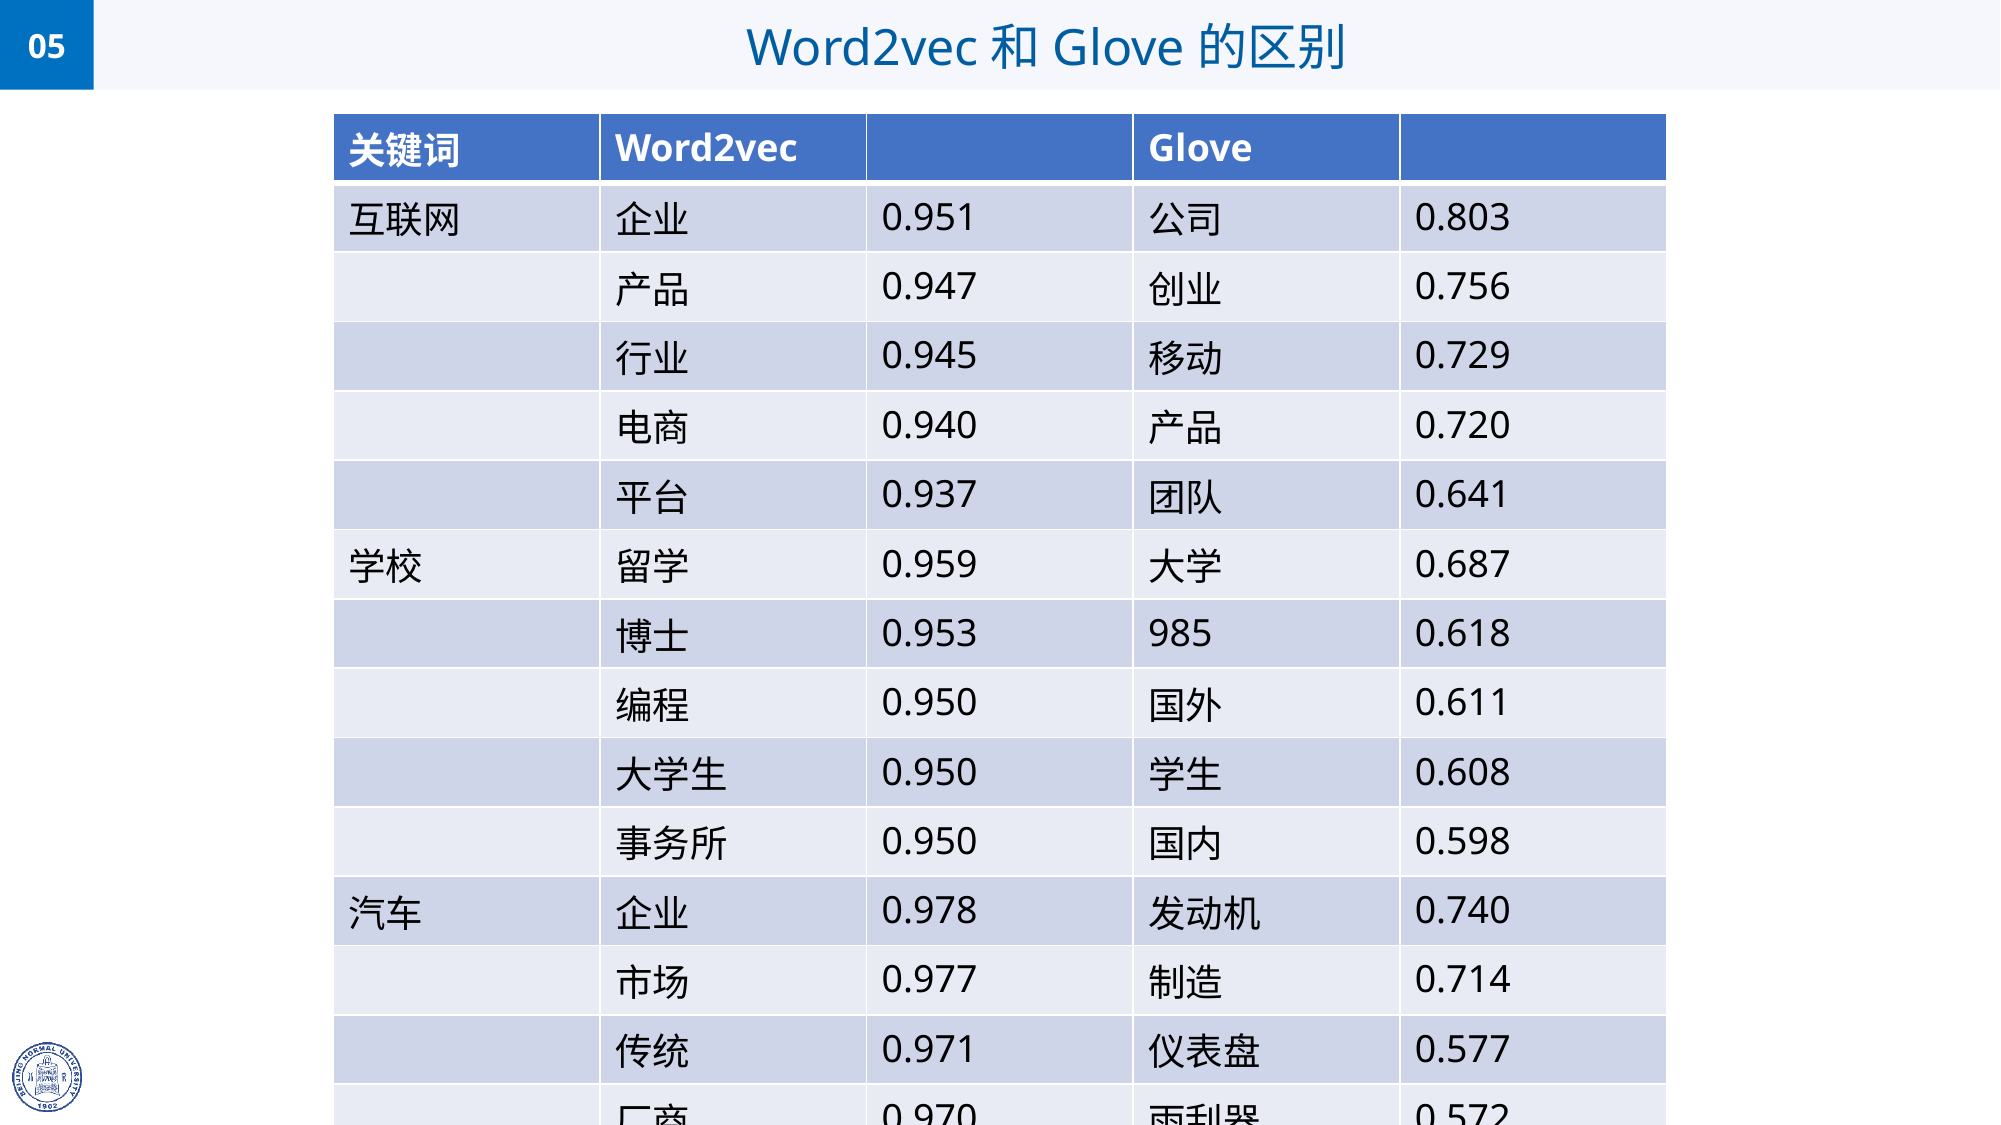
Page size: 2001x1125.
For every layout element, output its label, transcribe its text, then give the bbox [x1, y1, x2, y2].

table_cell [334, 253, 599, 321]
table_cell 0.950 [867, 669, 1132, 737]
table_cell 0.572 [1401, 1085, 1666, 1125]
table_cell 平台 [601, 461, 866, 529]
table_cell 0.729 [1401, 322, 1666, 390]
table_cell 仪表盘 [1134, 1016, 1399, 1083]
table_cell 0.977 [867, 946, 1132, 1014]
table_cell 0.641 [1401, 461, 1666, 529]
table_cell 制造 [1134, 946, 1399, 1014]
table_header Glove [1134, 114, 1399, 180]
table_cell 0.971 [867, 1016, 1132, 1083]
table_cell 企业 [601, 186, 866, 251]
table_cell 0.950 [867, 808, 1132, 875]
table_cell 大学 [1134, 530, 1399, 598]
table_cell 0.740 [1401, 877, 1666, 945]
table_cell 0.720 [1401, 392, 1666, 459]
table_cell 0.714 [1401, 946, 1666, 1014]
table_cell [334, 1085, 599, 1125]
table_cell [334, 322, 599, 390]
table_cell 0.577 [1401, 1016, 1666, 1083]
table_cell [334, 808, 599, 875]
table_cell 国内 [1134, 808, 1399, 875]
table_cell [334, 1016, 599, 1083]
table_cell 0.937 [867, 461, 1132, 529]
table_cell 移动 [1134, 322, 1399, 390]
table_cell 0.959 [867, 530, 1132, 598]
table_header [1401, 114, 1666, 180]
table_cell 0.970 [867, 1085, 1132, 1125]
table_cell 0.951 [867, 186, 1132, 251]
table_cell 团队 [1134, 461, 1399, 529]
table_cell 0.953 [867, 600, 1132, 667]
table_cell 0.608 [1401, 738, 1666, 806]
table_cell 产品 [1134, 392, 1399, 459]
table_cell 传统 [601, 1016, 866, 1083]
table_cell 0.940 [867, 392, 1132, 459]
table_cell 学生 [1134, 738, 1399, 806]
table_cell 厂商 [601, 1085, 866, 1125]
table_cell 行业 [601, 322, 866, 390]
table_cell 互联网 [334, 186, 599, 251]
table_cell 0.950 [867, 738, 1132, 806]
picture [12, 1042, 82, 1112]
table_cell 公司 [1134, 186, 1399, 251]
text_box Word2vec和Glove的区别 [95, 0, 2000, 91]
table_cell 985 [1134, 600, 1399, 667]
table_cell 国外 [1134, 669, 1399, 737]
table_cell [334, 669, 599, 737]
table_cell [334, 461, 599, 529]
table_cell 创业 [1134, 253, 1399, 321]
table_cell 编程 [601, 669, 866, 737]
table_cell 0.945 [867, 322, 1132, 390]
table_header Word2vec [601, 114, 866, 180]
text_box 05 [0, 0, 95, 91]
table_cell 0.687 [1401, 530, 1666, 598]
table_cell 0.803 [1401, 186, 1666, 251]
table_cell 学校 [334, 530, 599, 598]
table_header 关键词 [334, 114, 599, 180]
table_cell 事务所 [601, 808, 866, 875]
table_cell [334, 946, 599, 1014]
table_cell 博士 [601, 600, 866, 667]
table_cell [334, 392, 599, 459]
table_header [867, 114, 1132, 180]
table_cell 0.611 [1401, 669, 1666, 737]
table_cell 0.598 [1401, 808, 1666, 875]
table_cell 雨刮器 [1134, 1085, 1399, 1125]
table_cell 市场 [601, 946, 866, 1014]
table_cell 0.756 [1401, 253, 1666, 321]
table_cell 汽车 [334, 877, 599, 945]
table_cell 0.978 [867, 877, 1132, 945]
table_cell [334, 738, 599, 806]
table_cell [334, 600, 599, 667]
table_cell 产品 [601, 253, 866, 321]
table_cell 企业 [601, 877, 866, 945]
table_cell 留学 [601, 530, 866, 598]
table_cell 大学生 [601, 738, 866, 806]
table_cell 电商 [601, 392, 866, 459]
table_cell 0.618 [1401, 600, 1666, 667]
table_cell 发动机 [1134, 877, 1399, 945]
table_cell 0.947 [867, 253, 1132, 321]
